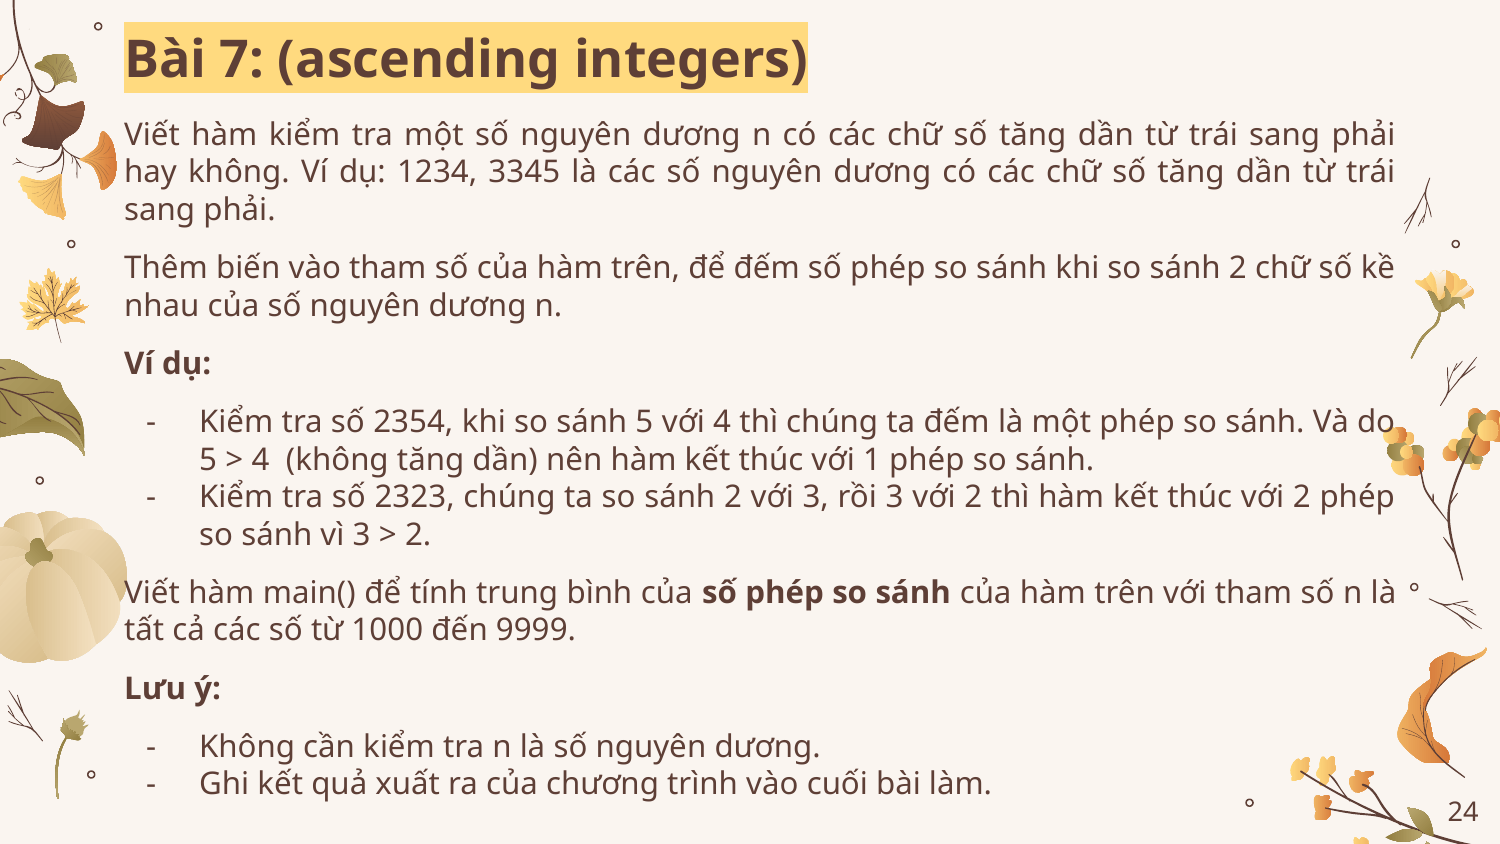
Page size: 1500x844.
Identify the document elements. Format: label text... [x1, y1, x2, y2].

slide_number ‹#› [1403, 779, 1494, 844]
title Bài 7: (ascending integers) [109, 10, 1221, 120]
list Viết hàm kiểm tra một số nguyên dương n có các chữ số tăng dần từ trái sang phải hay không. Ví dụ: 1234, 3345 là các số nguyên dương có các chữ số tăng dần từ trái sang phải. Thêm biến vào tham số của hàm trên, để đếm số phép so sánh khi so sánh 2 chữ số kề nhau của số nguyên dương n. Ví dụ: Kiểm tra số 2354, khi so sánh 5 với 4 thì chúng ta đếm là một phép so sánh. Và do 5 > 4 (không tăng dần) nên hàm kết thúc với 1 phép so sánh. Kiểm tra số 2323, chúng ta so sánh 2 với 3, rồi 3 với 2 thì hàm kết thúc với 2 phép so sánh vì 3 > 2. Viết hàm main() để tính trung bình của số phép so sánh của hàm trên với tham số n là tất cả các số từ 1000 đến 9999. Lưu ý: Không cần kiểm tra n là số nguyên dương. Ghi kết quả xuất ra của chương trình vào cuối bài làm. [109, 99, 1413, 819]
